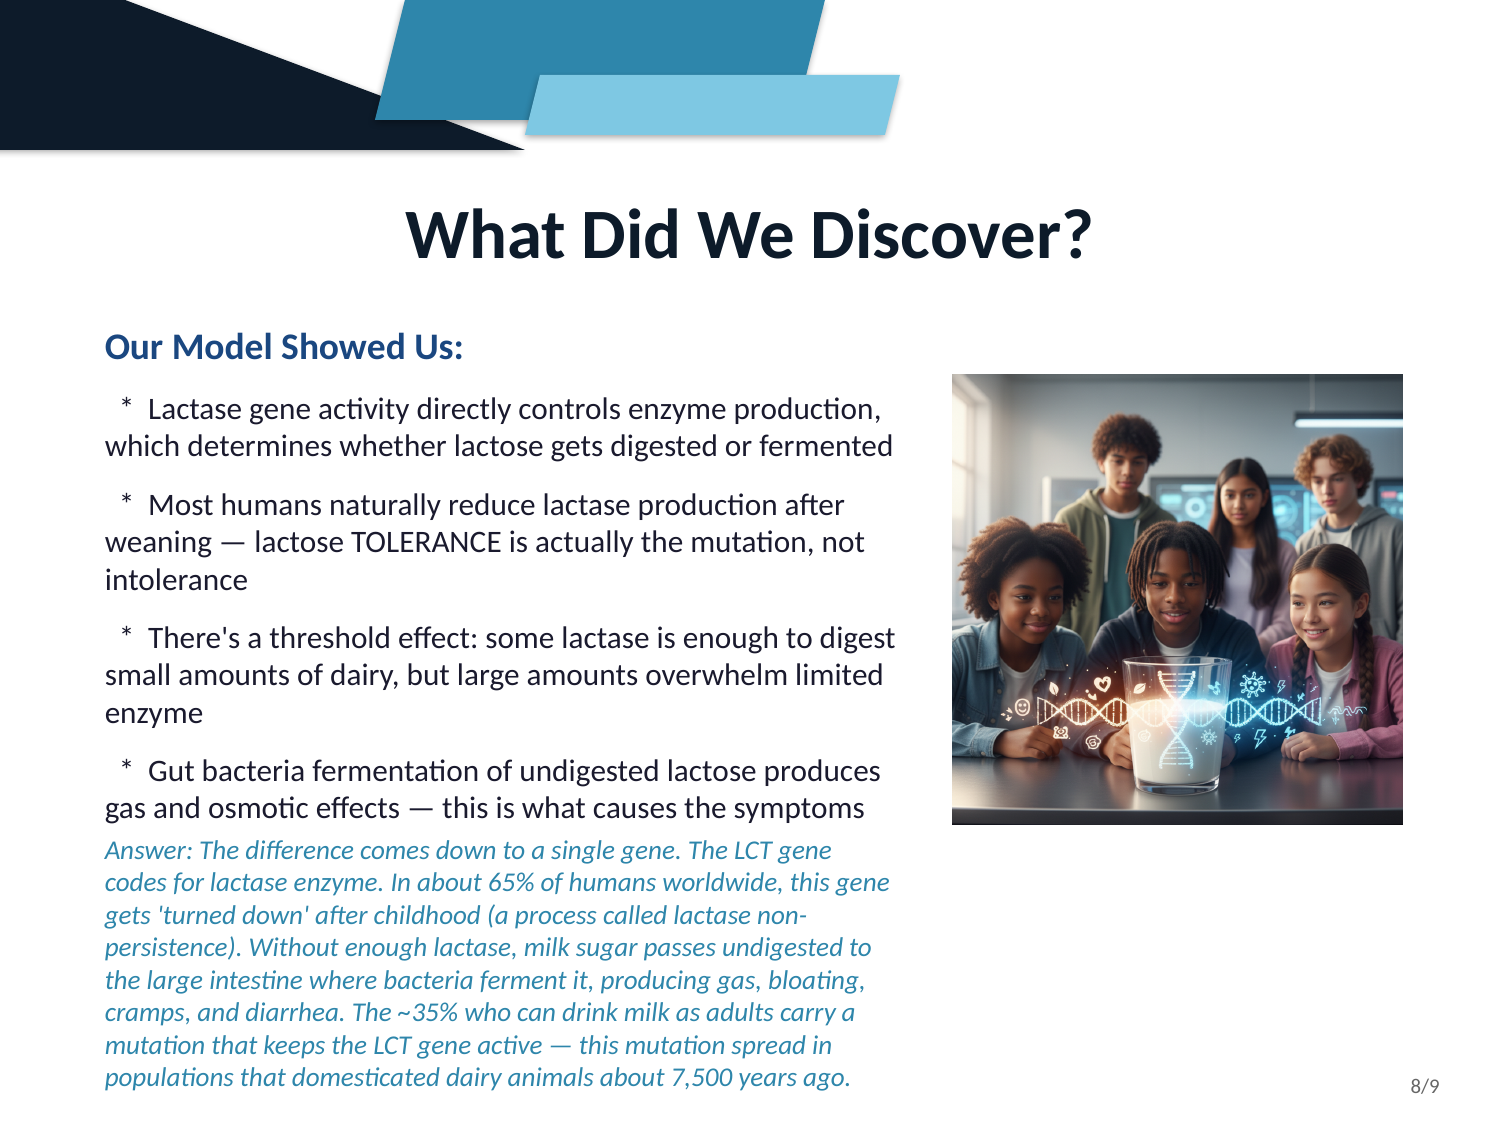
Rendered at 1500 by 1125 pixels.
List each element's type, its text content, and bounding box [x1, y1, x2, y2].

text_box [524, 74, 901, 136]
text_box [374, 0, 826, 121]
picture [952, 374, 1403, 826]
text_box Answer: The difference comes down to a single gene. The LCT gene codes for lactase enzyme. In about 65% of humans worldwide, this gene gets 'turned down' after childhood (a process called lactase non-persistence). Without enough lactase, milk sugar passes undigested to the large intestine where bacteria ferment it, producing gas, bloating, cramps, and diarrhea. The ~35% who can drink milk as adults carry a mutation that keeps the LCT gene active — this mutation spread in populations that domesticated dairy animals about 7,500 years ago. [89, 824, 915, 1100]
text_box 8/9 [1395, 1065, 1455, 1105]
text_box What Did We Discover? [390, 179, 1110, 280]
text_box Our Model Showed Us: * Lactase gene activity directly controls enzyme production, which determines whether lactose gets digested or fermented * Most humans naturally reduce lactase production after weaning — lactose TOLERANCE is actually the mutation, not intolerance * There's a threshold effect: some lactase is enough to digest small amounts of dairy, but large amounts overwhelm limited enzyme * Gut bacteria fermentation of undigested lactose produces gas and osmotic effects — this is what causes the symptoms [89, 314, 915, 824]
text_box [0, 0, 526, 151]
